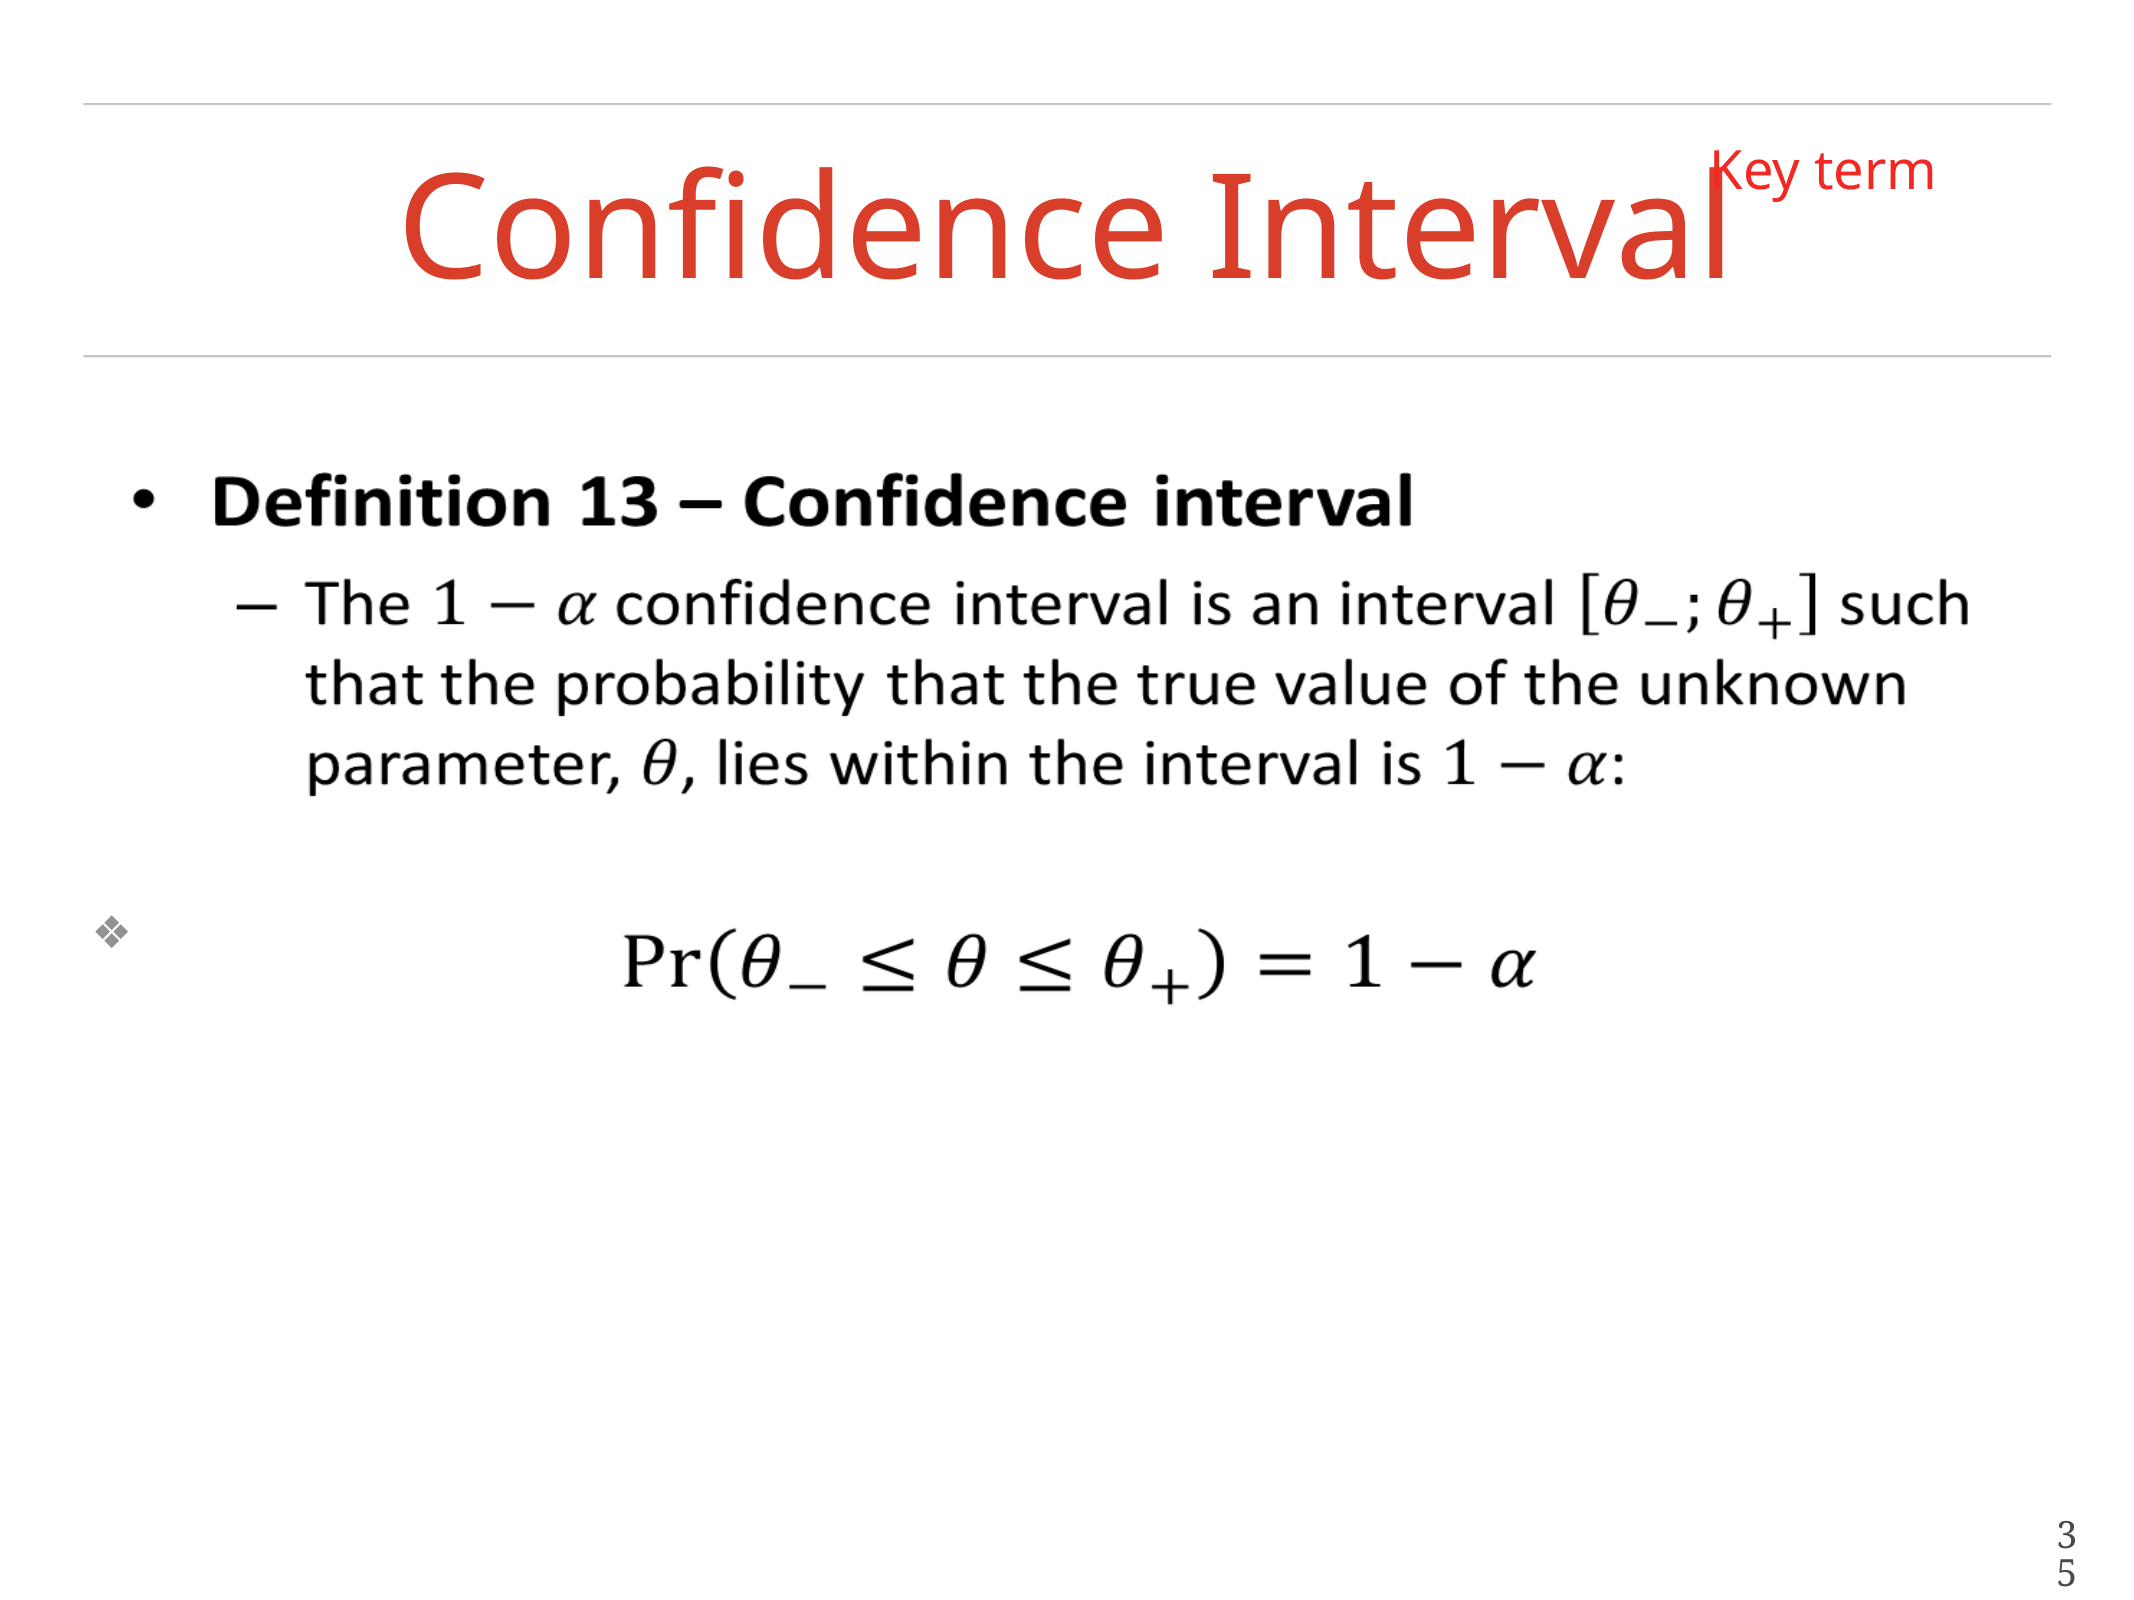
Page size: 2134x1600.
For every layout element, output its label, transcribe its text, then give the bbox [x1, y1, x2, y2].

list [82, 430, 2051, 1432]
text_box Key term [1701, 127, 2003, 209]
title Confidence Interval [82, 130, 2051, 332]
slide_number 35 [2047, 1502, 2105, 1571]
